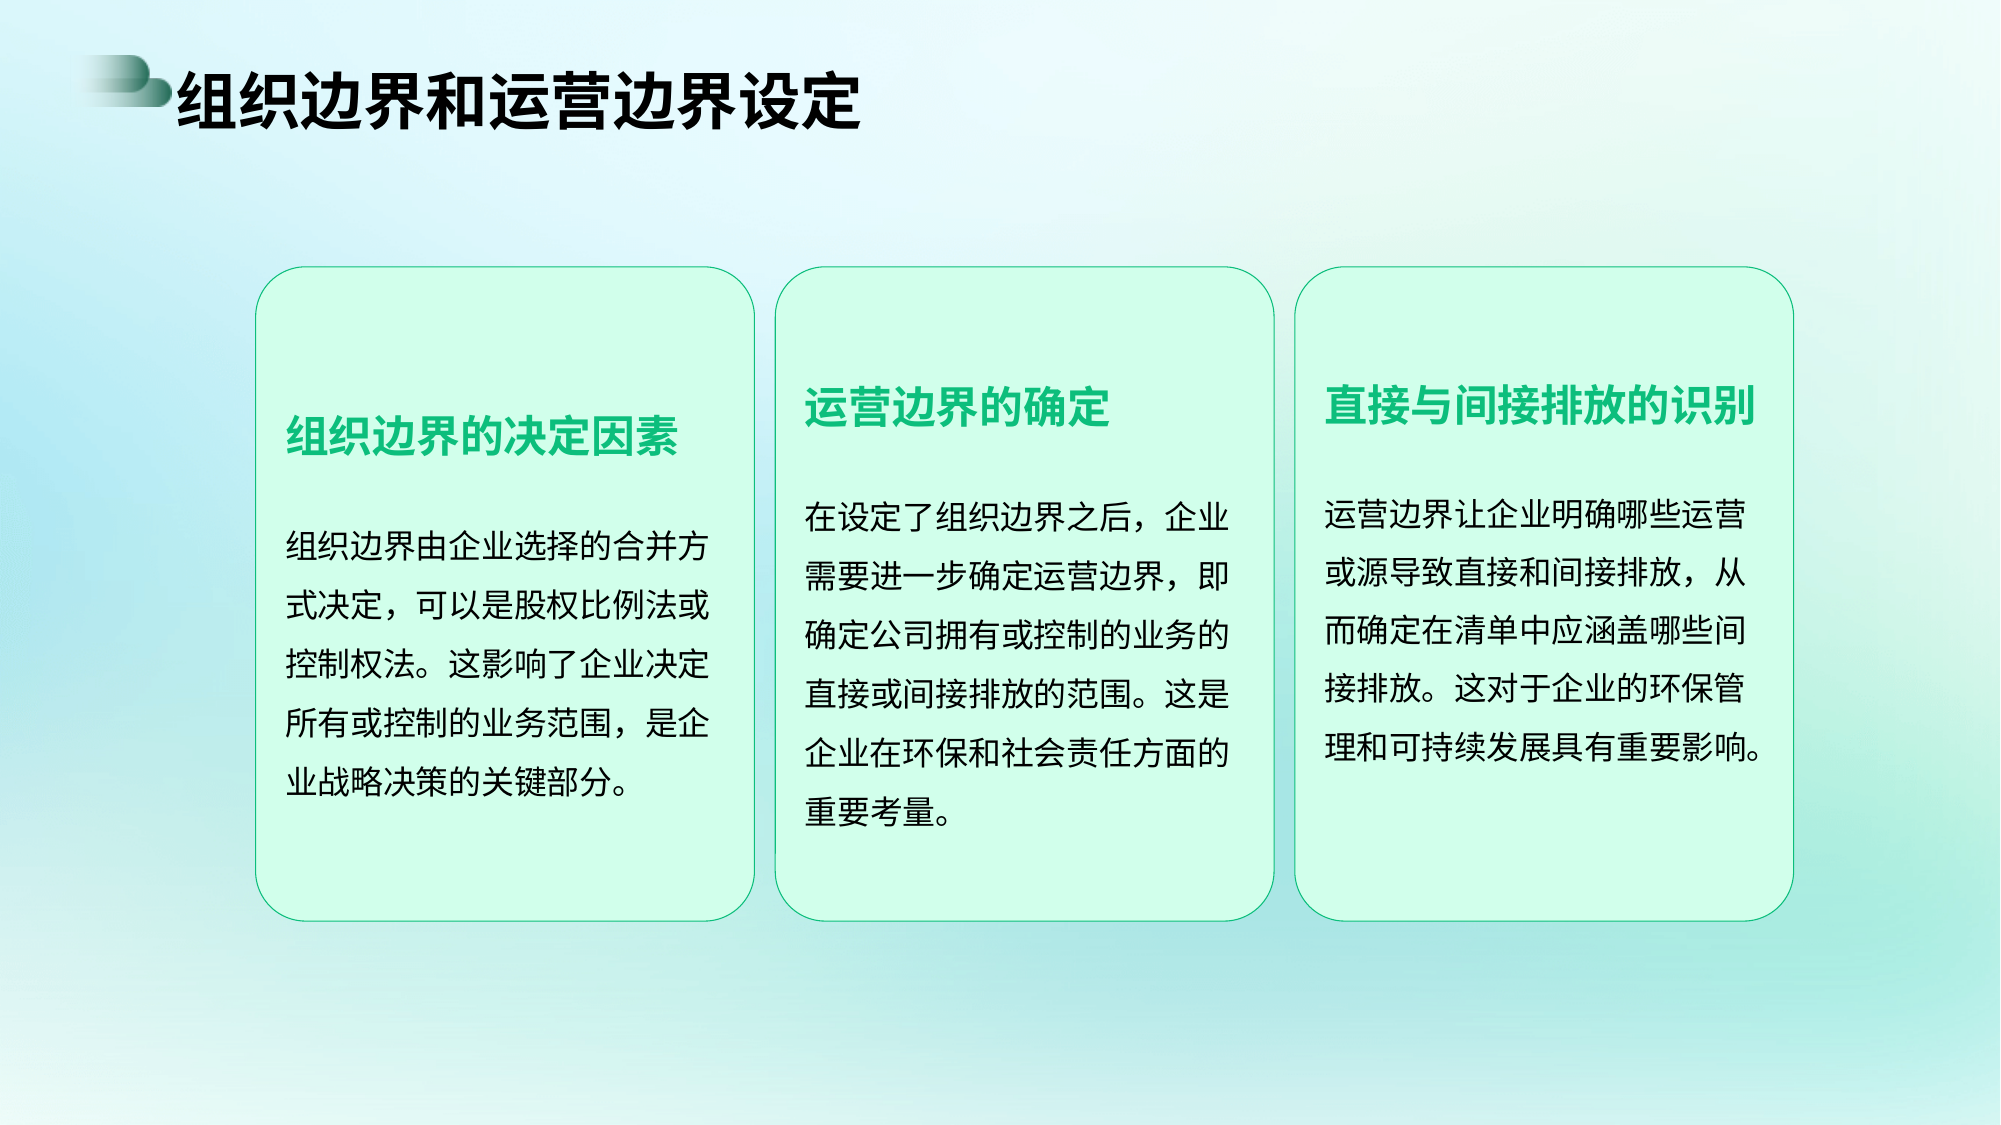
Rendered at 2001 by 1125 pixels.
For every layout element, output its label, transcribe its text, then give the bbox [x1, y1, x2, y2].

picture [0, 0, 2001, 1125]
text_box 运营边界的确定 在设定了组织边界之后，企业需要进一步确定运营边界，即确定公司拥有或控制的业务的直接或间接排放的范围。这是企业在环保和社会责任方面的重要考量。 [773, 264, 1277, 924]
text_box 组织边界的决定因素 组织边界由企业选择的合并方式决定，可以是股权比例法或控制权法。这影响了企业决定所有或控制的业务范围，是企业战略决策的关键部分。 [253, 264, 757, 924]
text_box 组织边界和运营边界设定 [159, 15, 1700, 147]
text_box 直接与间接排放的识别 运营边界让企业明确哪些运营或源导致直接和间接排放，从而确定在清单中应涵盖哪些间接排放。这对于企业的环保管理和可持续发展具有重要影响。 [1292, 264, 1796, 924]
